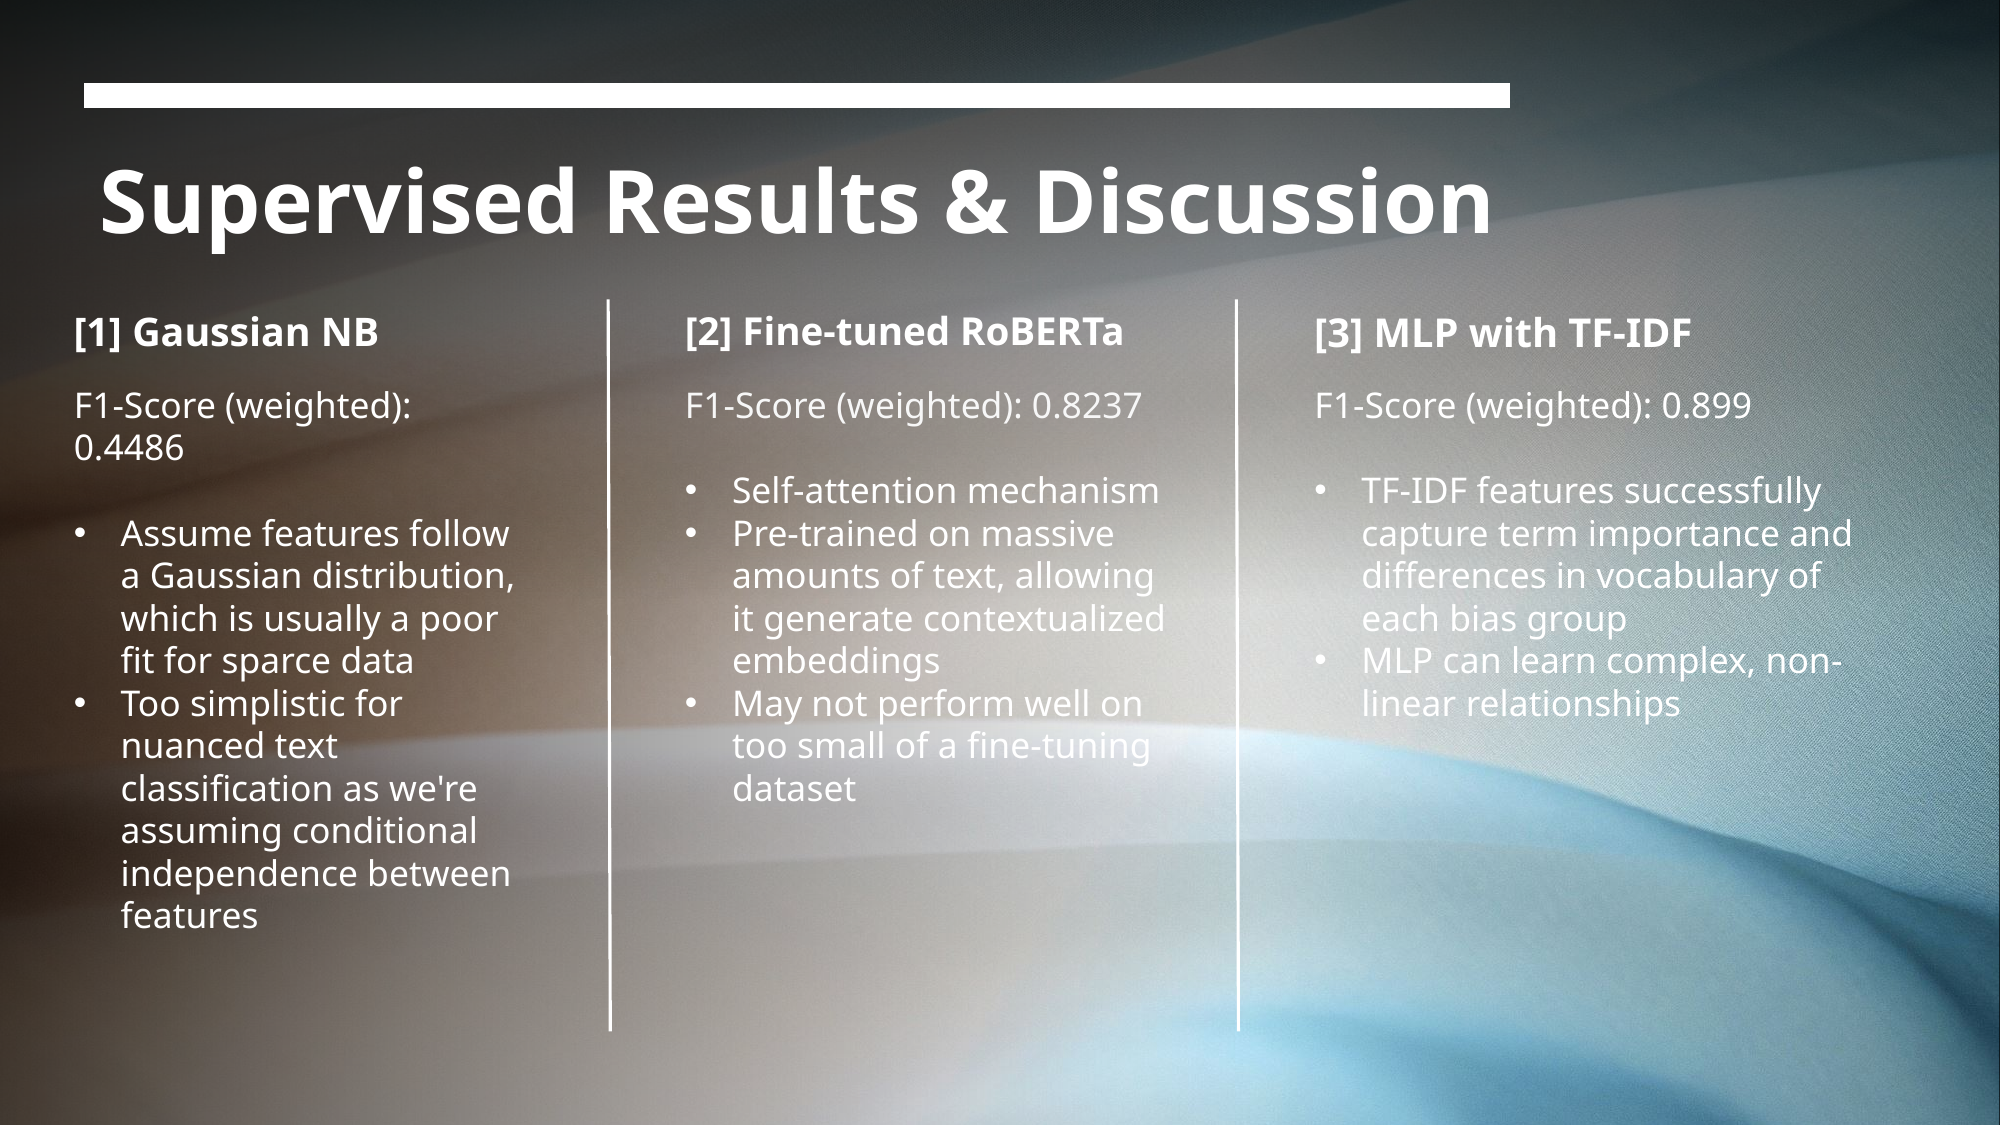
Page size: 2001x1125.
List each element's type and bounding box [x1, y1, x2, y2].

picture [0, 0, 2000, 1125]
text_box [1235, 298, 1239, 1032]
text_box [607, 298, 611, 1032]
